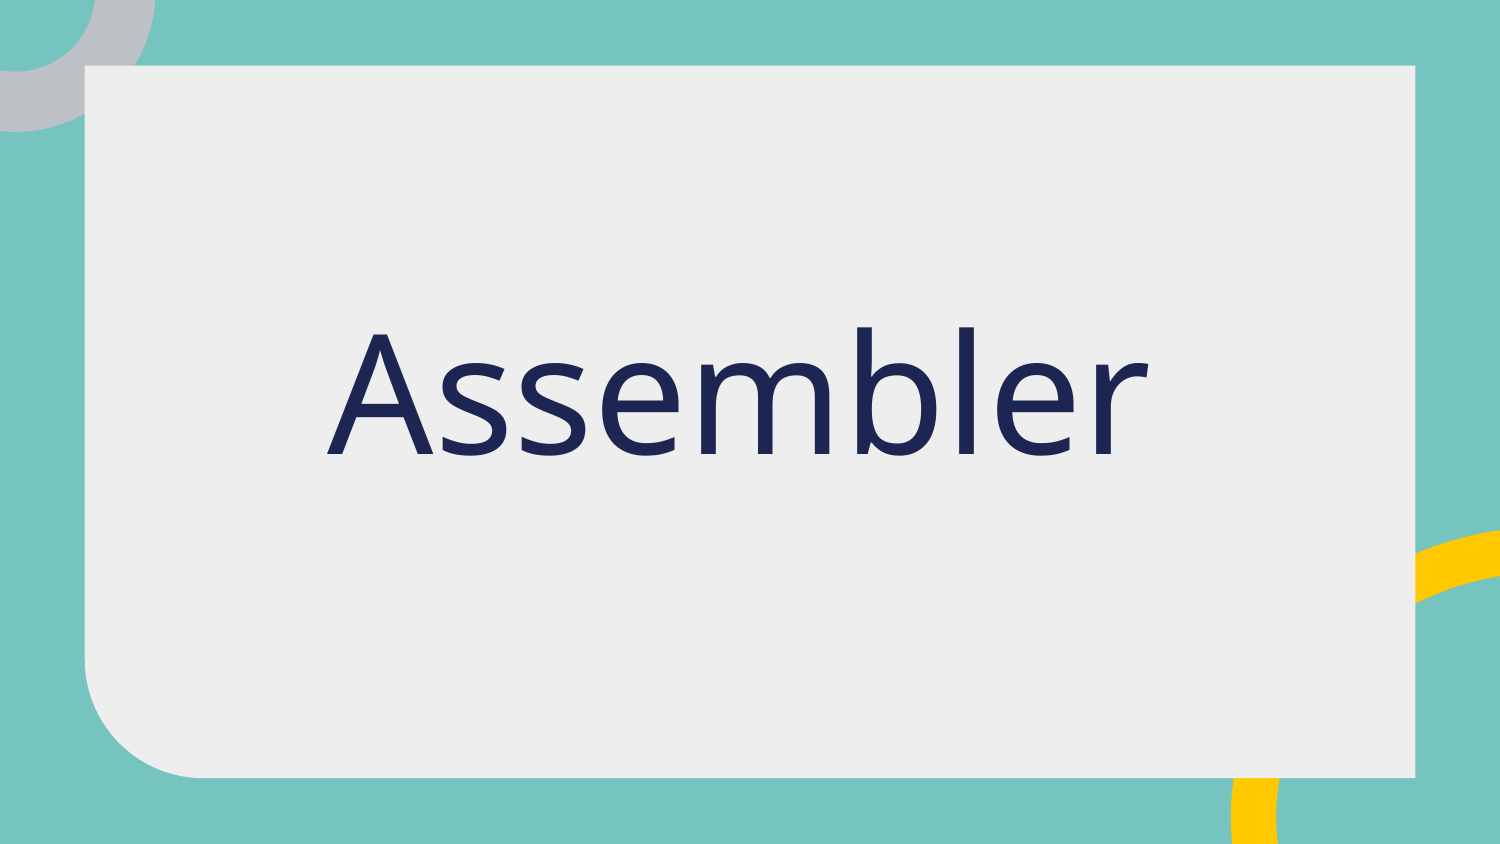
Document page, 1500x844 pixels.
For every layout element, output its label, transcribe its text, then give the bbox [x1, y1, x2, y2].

text_box Assembler [312, 280, 1425, 496]
